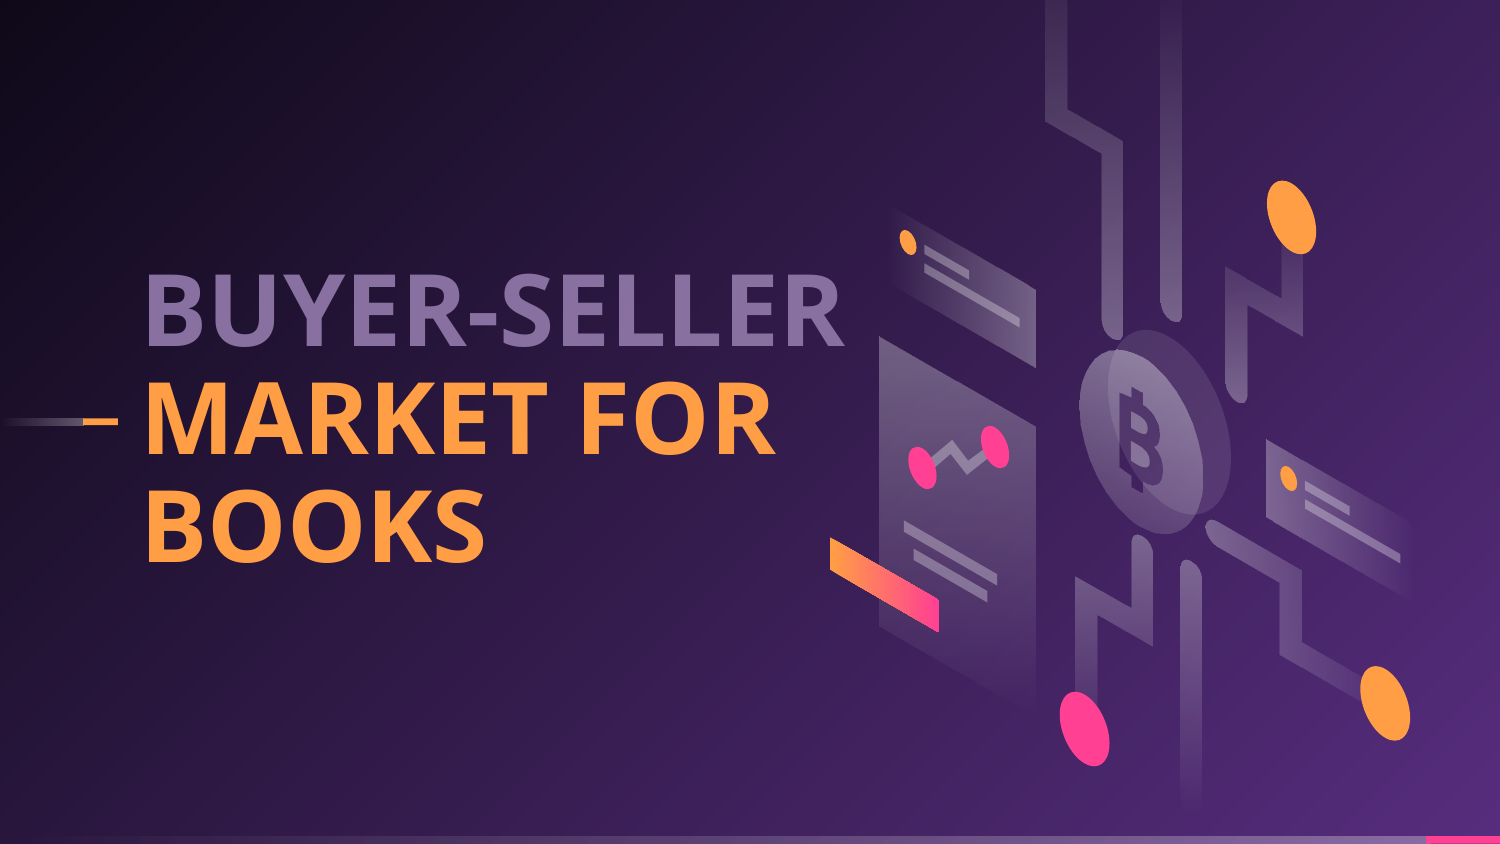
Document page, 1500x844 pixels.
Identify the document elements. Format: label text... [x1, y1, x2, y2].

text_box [829, 0, 1416, 816]
title BUYER-SELLER MARKET FOR BOOKS [140, 223, 824, 621]
